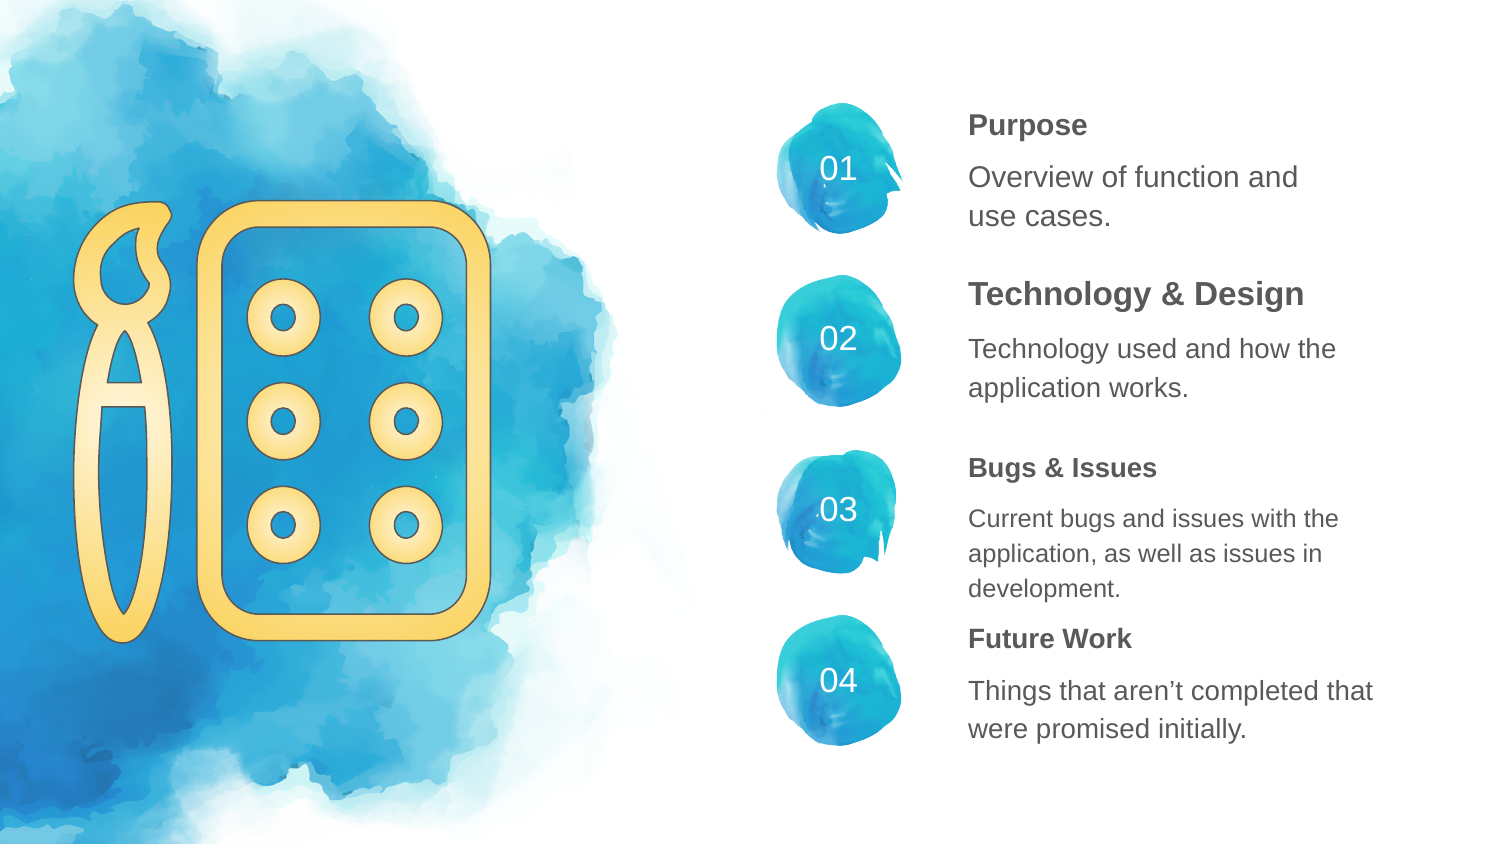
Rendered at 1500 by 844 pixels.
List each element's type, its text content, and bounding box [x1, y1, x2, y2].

subtitle Technology & Design [953, 258, 1403, 328]
subtitle Current bugs and issues with the application, as well as issues in development. [953, 482, 1464, 591]
subtitle Technology used and how the application works. [953, 311, 1370, 420]
picture [0, 0, 1500, 844]
subtitle Future Work [953, 599, 1261, 653]
subtitle Overview of function and use cases. [953, 140, 1370, 249]
subtitle Purpose [953, 87, 1261, 140]
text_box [73, 200, 491, 644]
subtitle Things that aren’t completed that were promised initially. [953, 653, 1442, 761]
subtitle Bugs & Issues [953, 429, 1261, 482]
